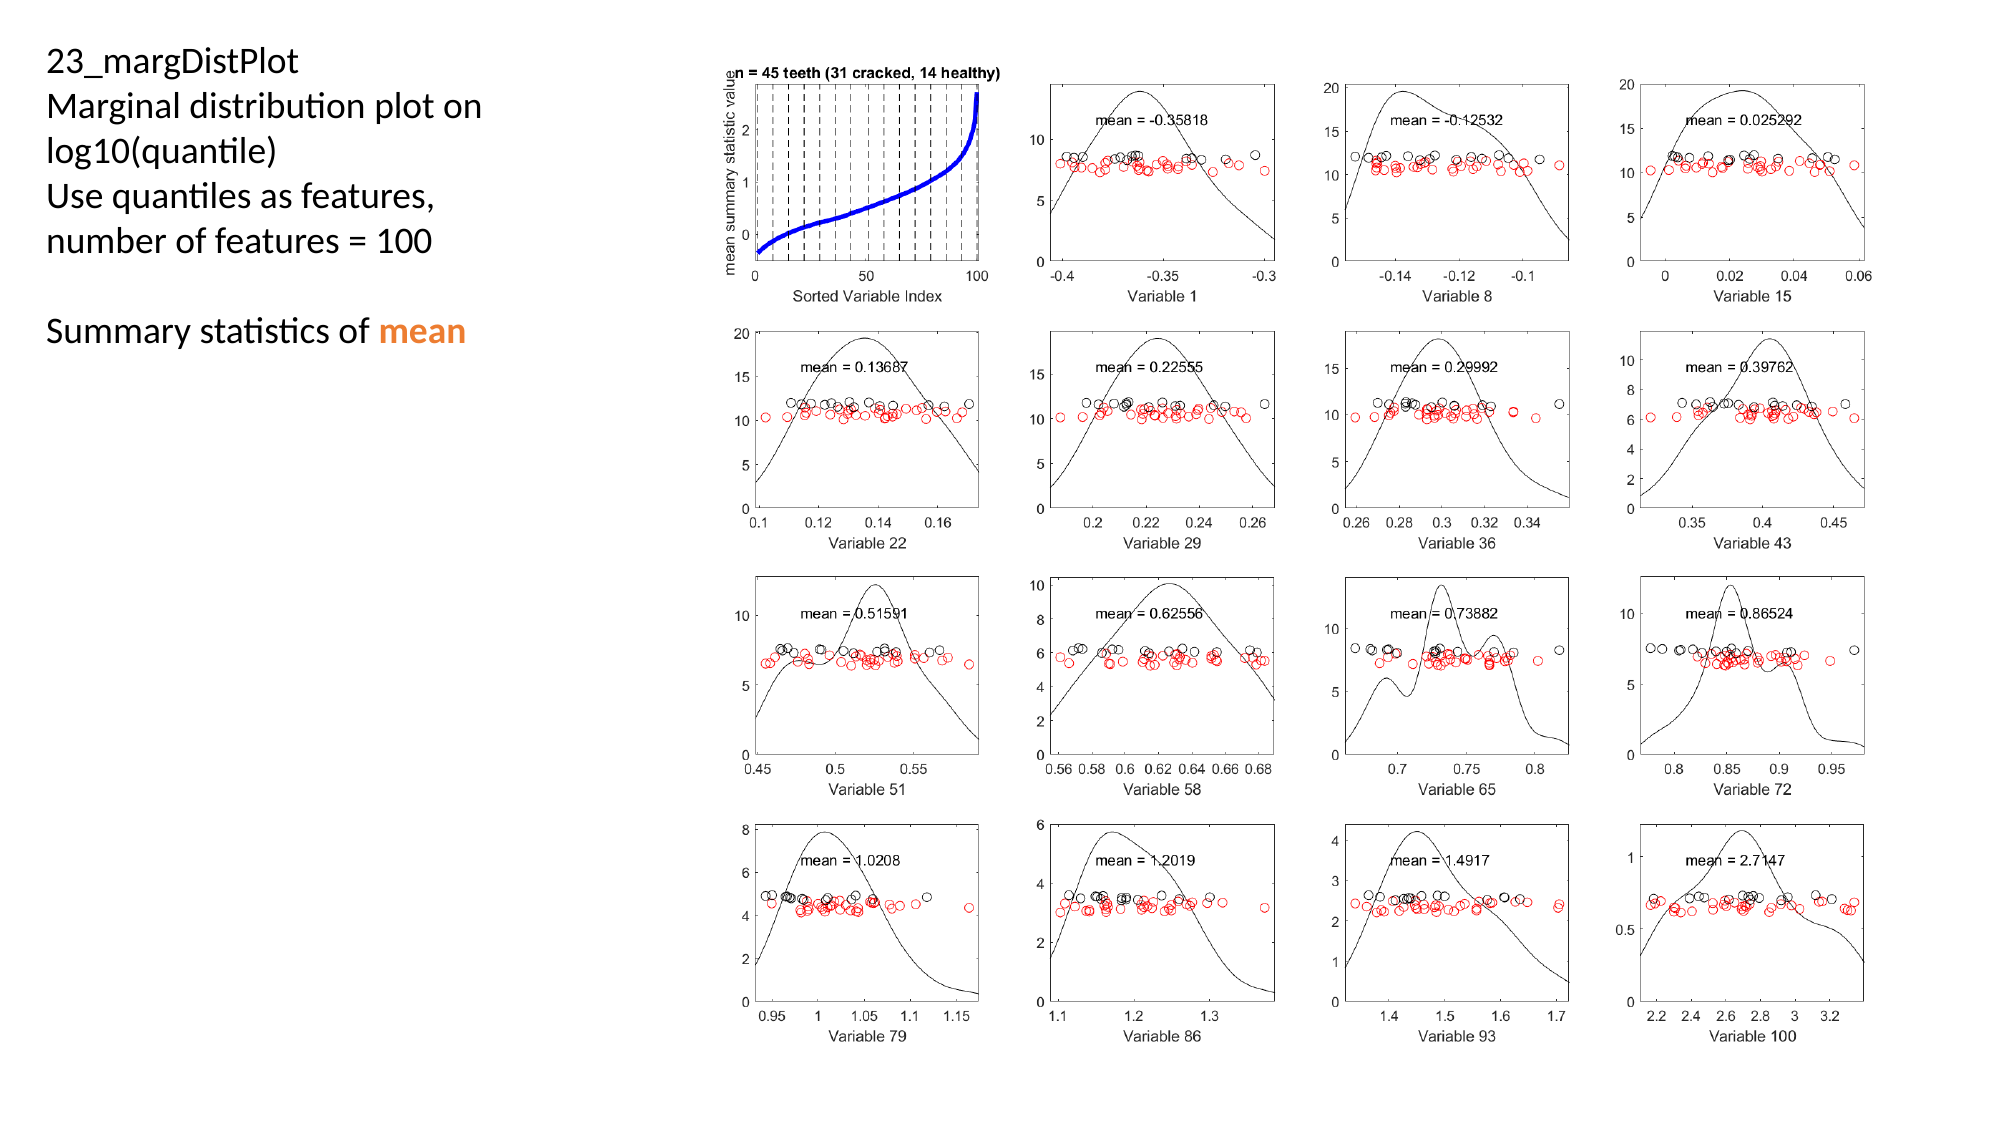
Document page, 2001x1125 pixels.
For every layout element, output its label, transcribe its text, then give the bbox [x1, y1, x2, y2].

picture [569, 0, 2000, 1125]
text_box 23_margDistPlot Marginal distribution plot on log10(quantile) Use quantiles as features, number of features = 100 Summary statistics of mean [31, 28, 569, 359]
